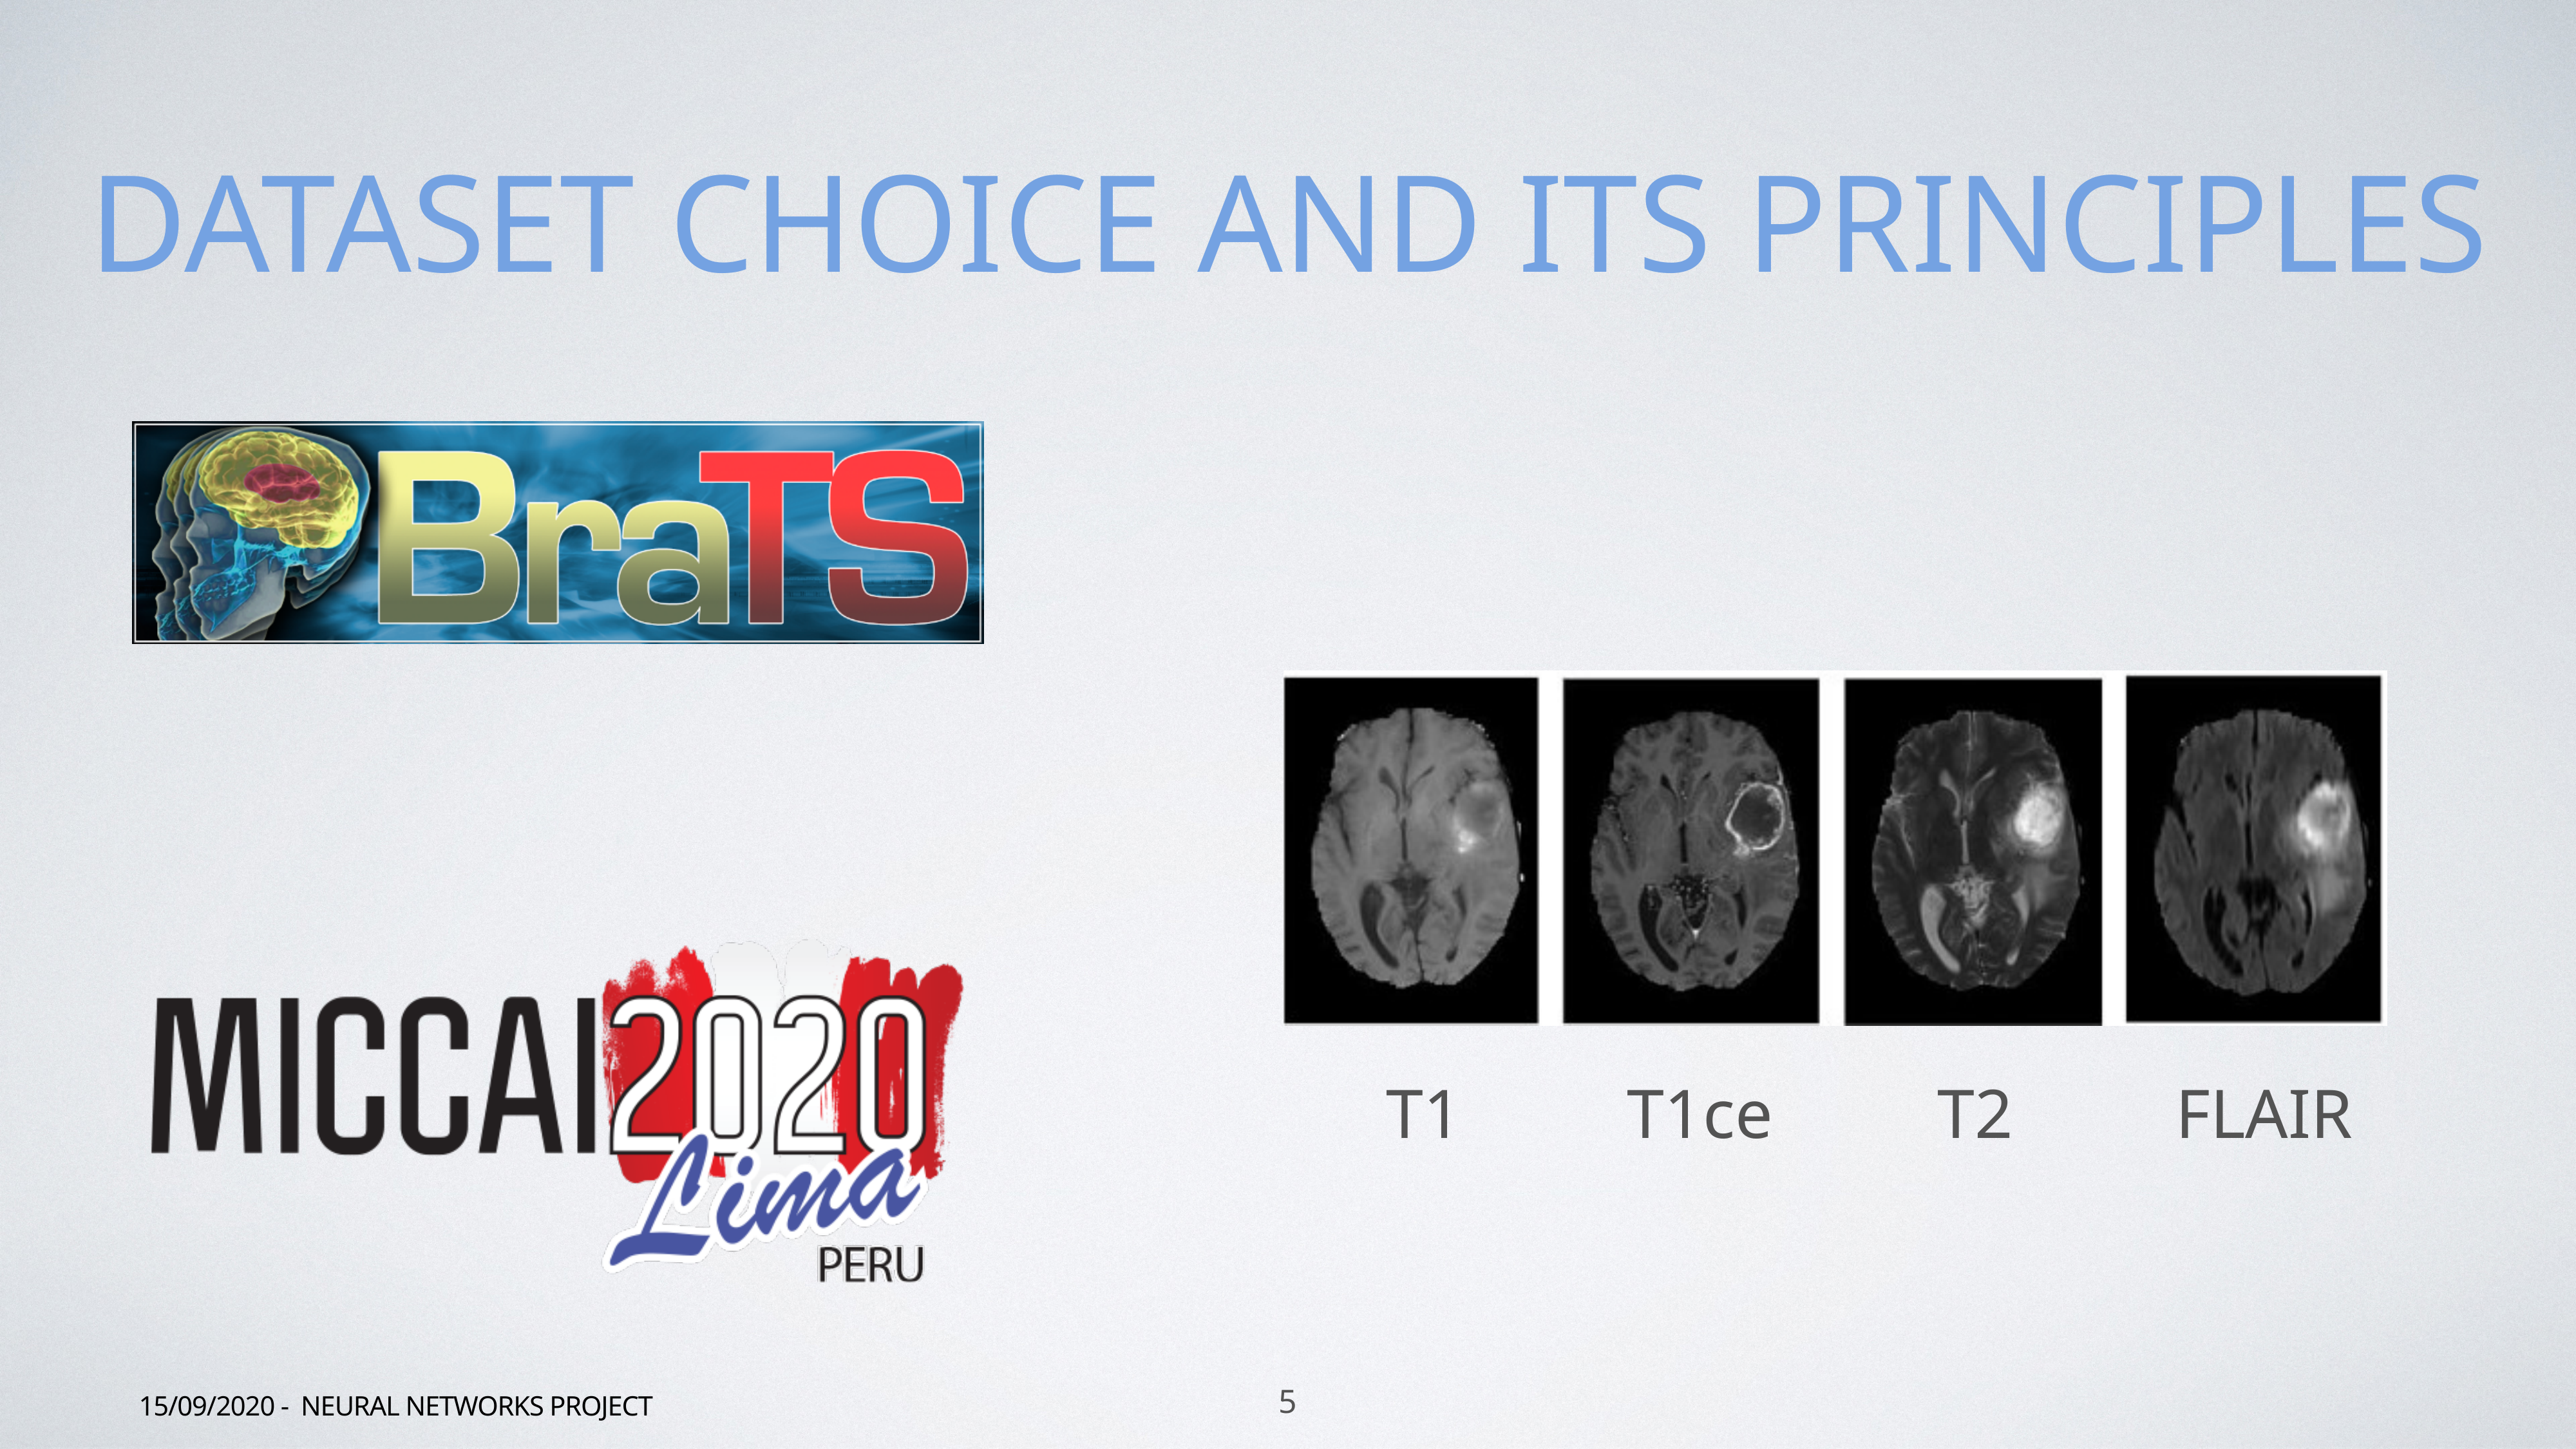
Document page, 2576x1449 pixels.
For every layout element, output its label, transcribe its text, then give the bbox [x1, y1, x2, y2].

text_box T2 [1932, 1065, 2019, 1157]
picture [0, 0, 2576, 1449]
title Dataset choice and its principles [70, 37, 2507, 401]
text_box T1 [1381, 1065, 1468, 1157]
text_box 15/09/2020 - neural networks project [133, 1383, 2444, 1429]
text_box FLAIR [2170, 1065, 2358, 1157]
text_box T1ce [1622, 1065, 1779, 1157]
